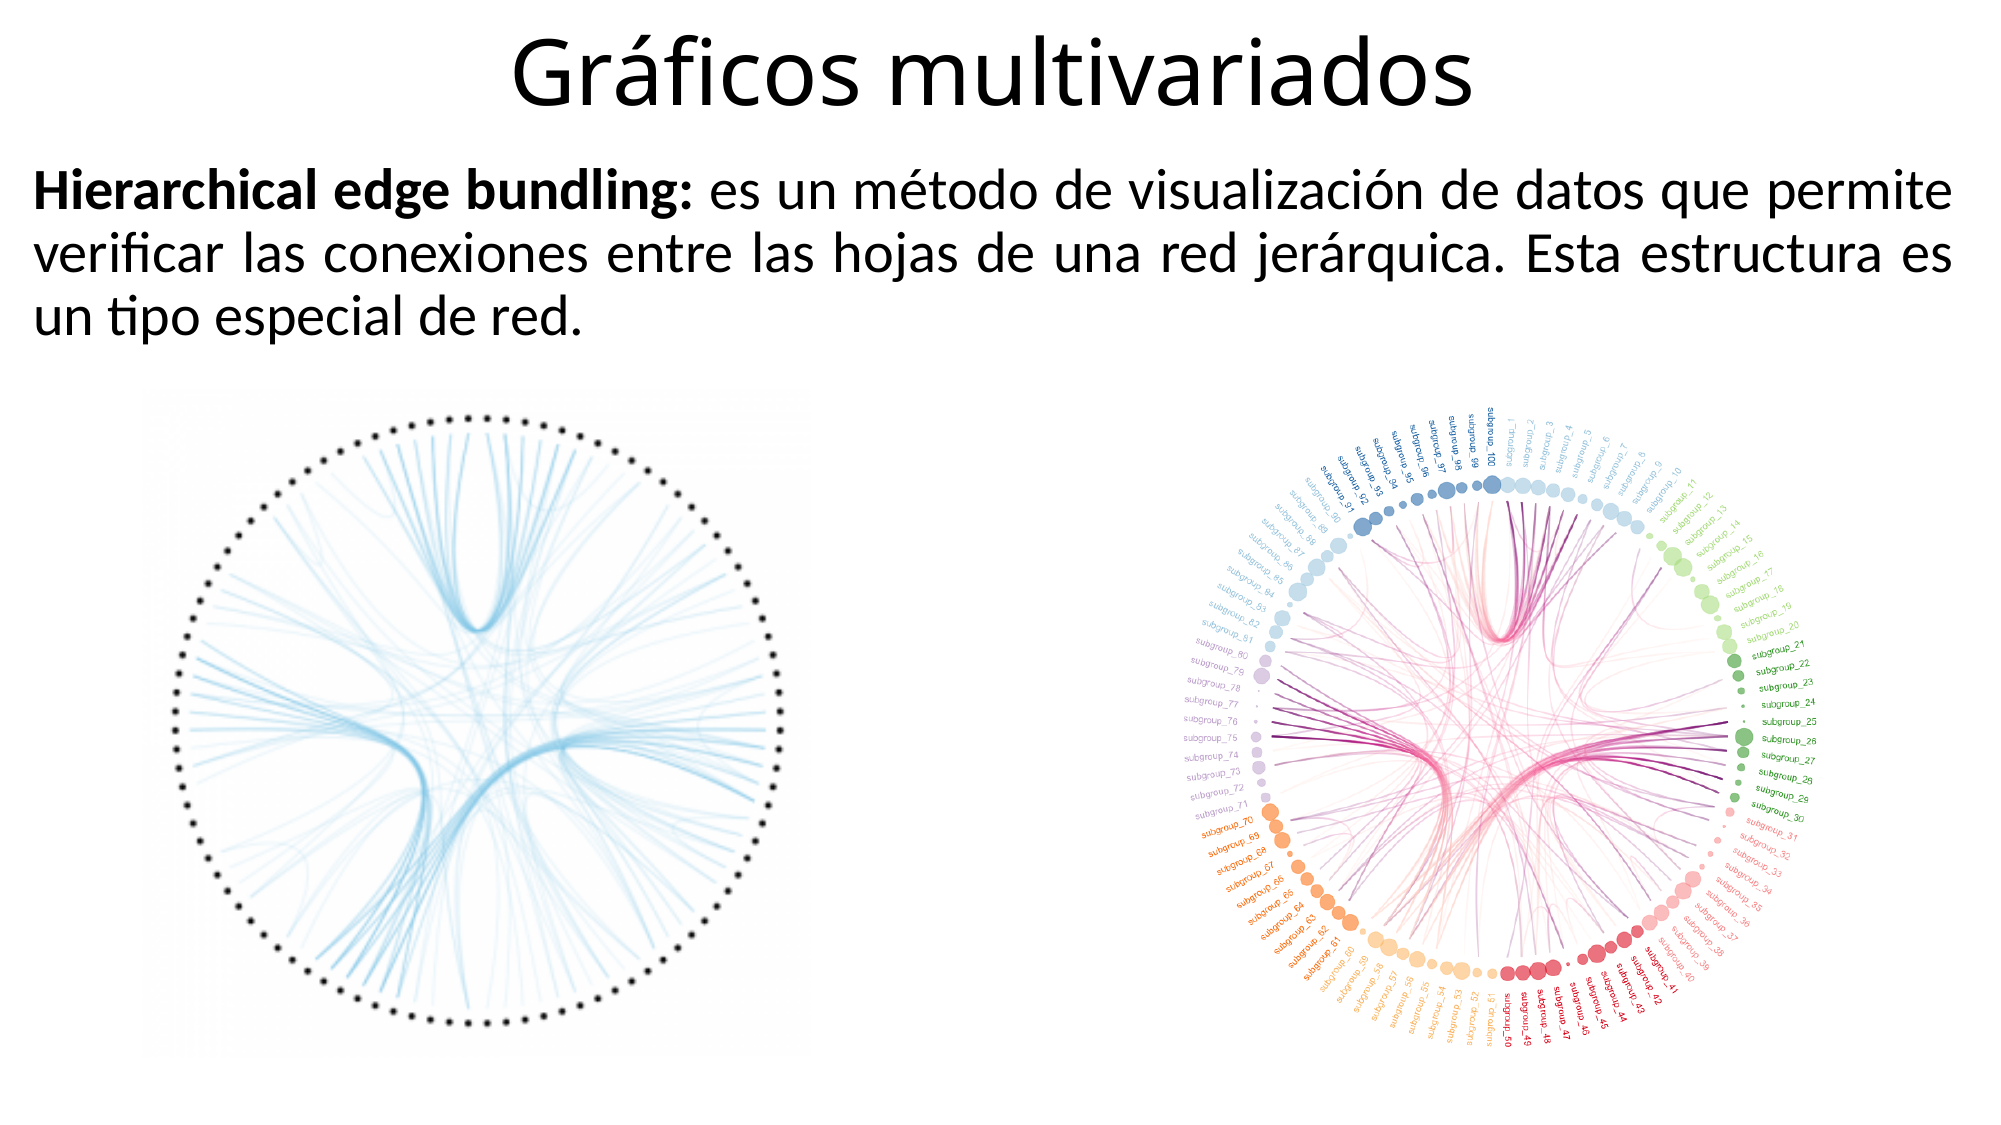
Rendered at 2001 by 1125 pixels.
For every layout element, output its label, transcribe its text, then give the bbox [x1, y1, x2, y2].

title Gráficos multivariados [19, 9, 1967, 143]
list Hierarchical edge bundling: es un método de visualización de datos que permite verificar las conexiones entre las hojas de una red jerárquica. Esta estructura es un tipo especial de red. [18, 151, 1969, 1086]
picture [1171, 402, 1826, 1058]
picture [142, 389, 811, 1058]
